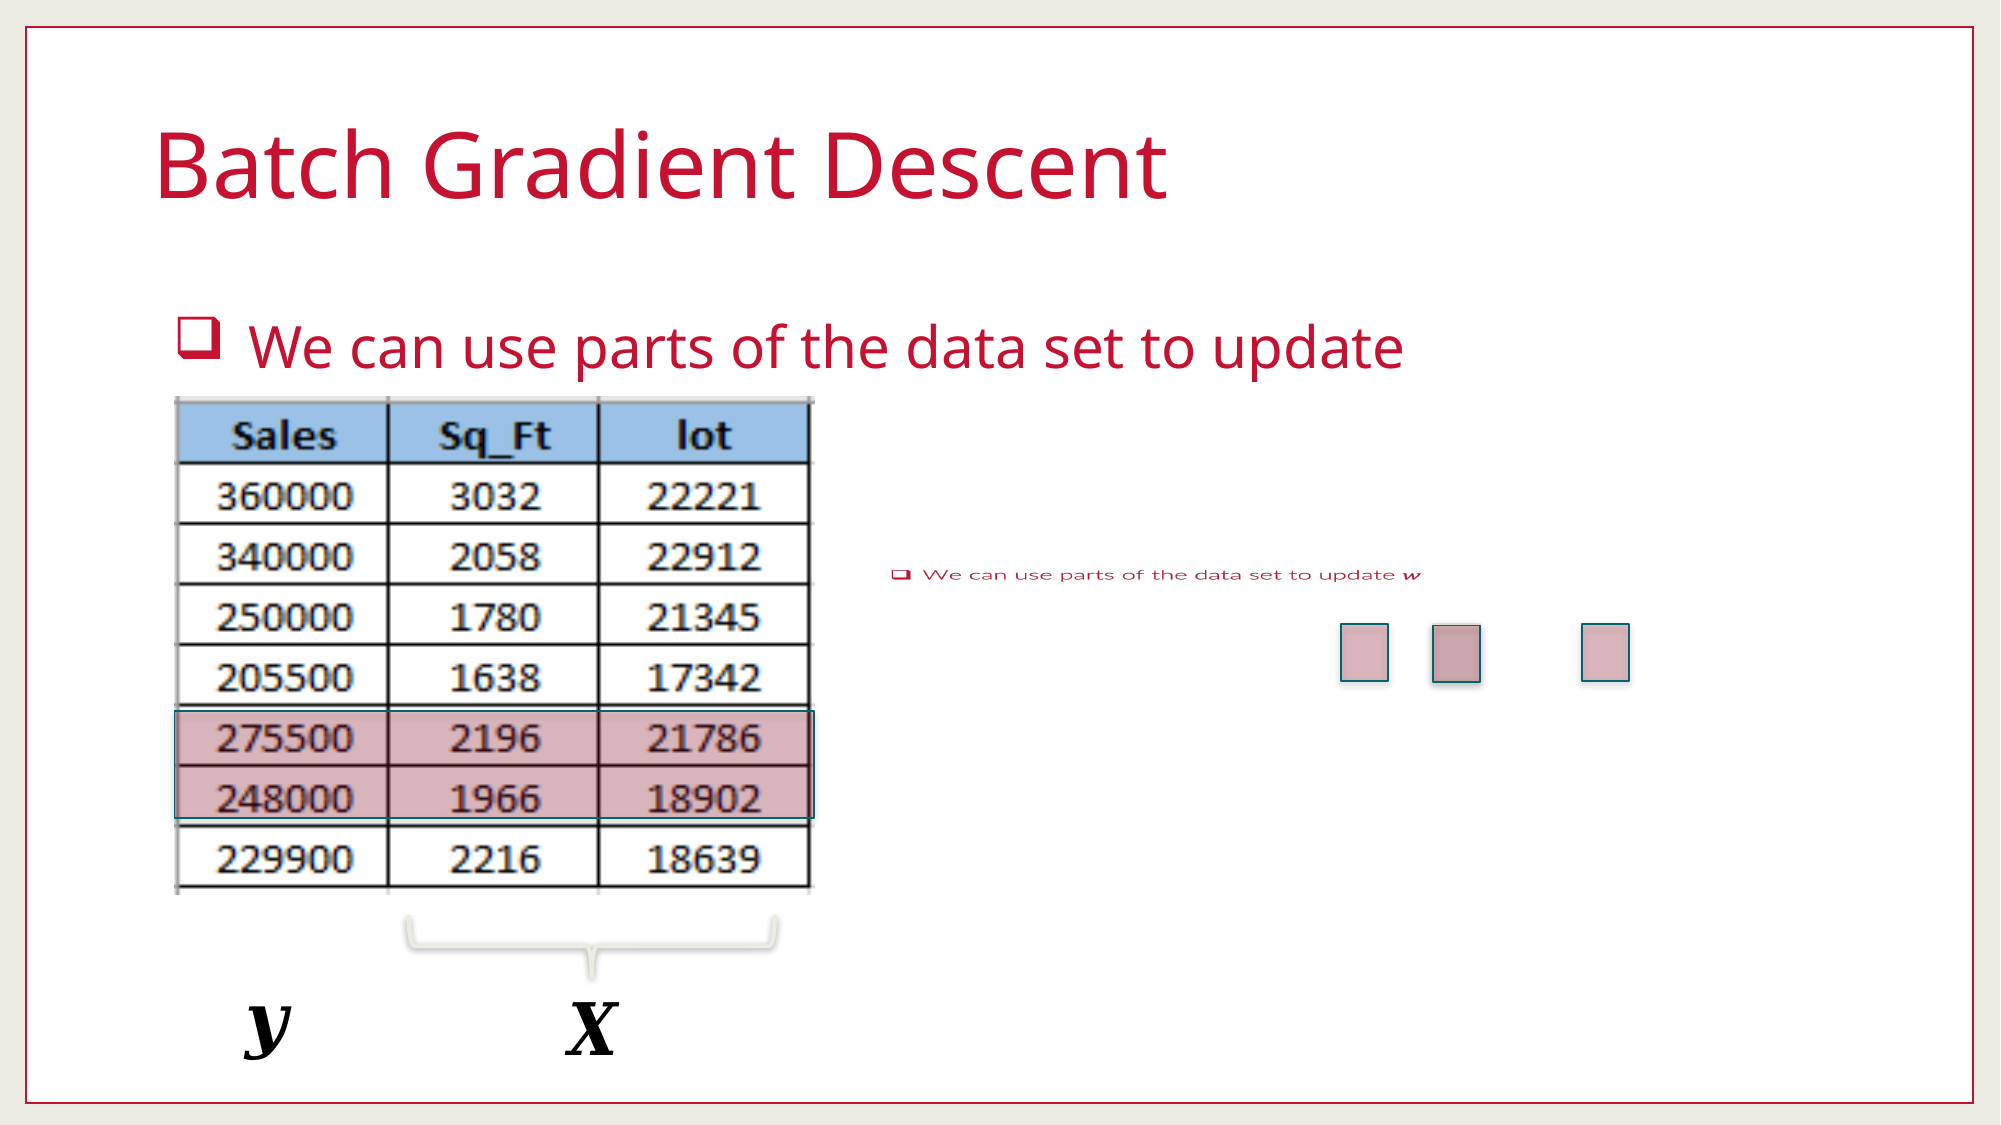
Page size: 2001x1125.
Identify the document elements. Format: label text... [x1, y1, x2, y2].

picture [174, 396, 815, 895]
title Batch Gradient Descent [137, 59, 2000, 278]
picture [875, 562, 1679, 749]
text_box [406, 914, 777, 979]
